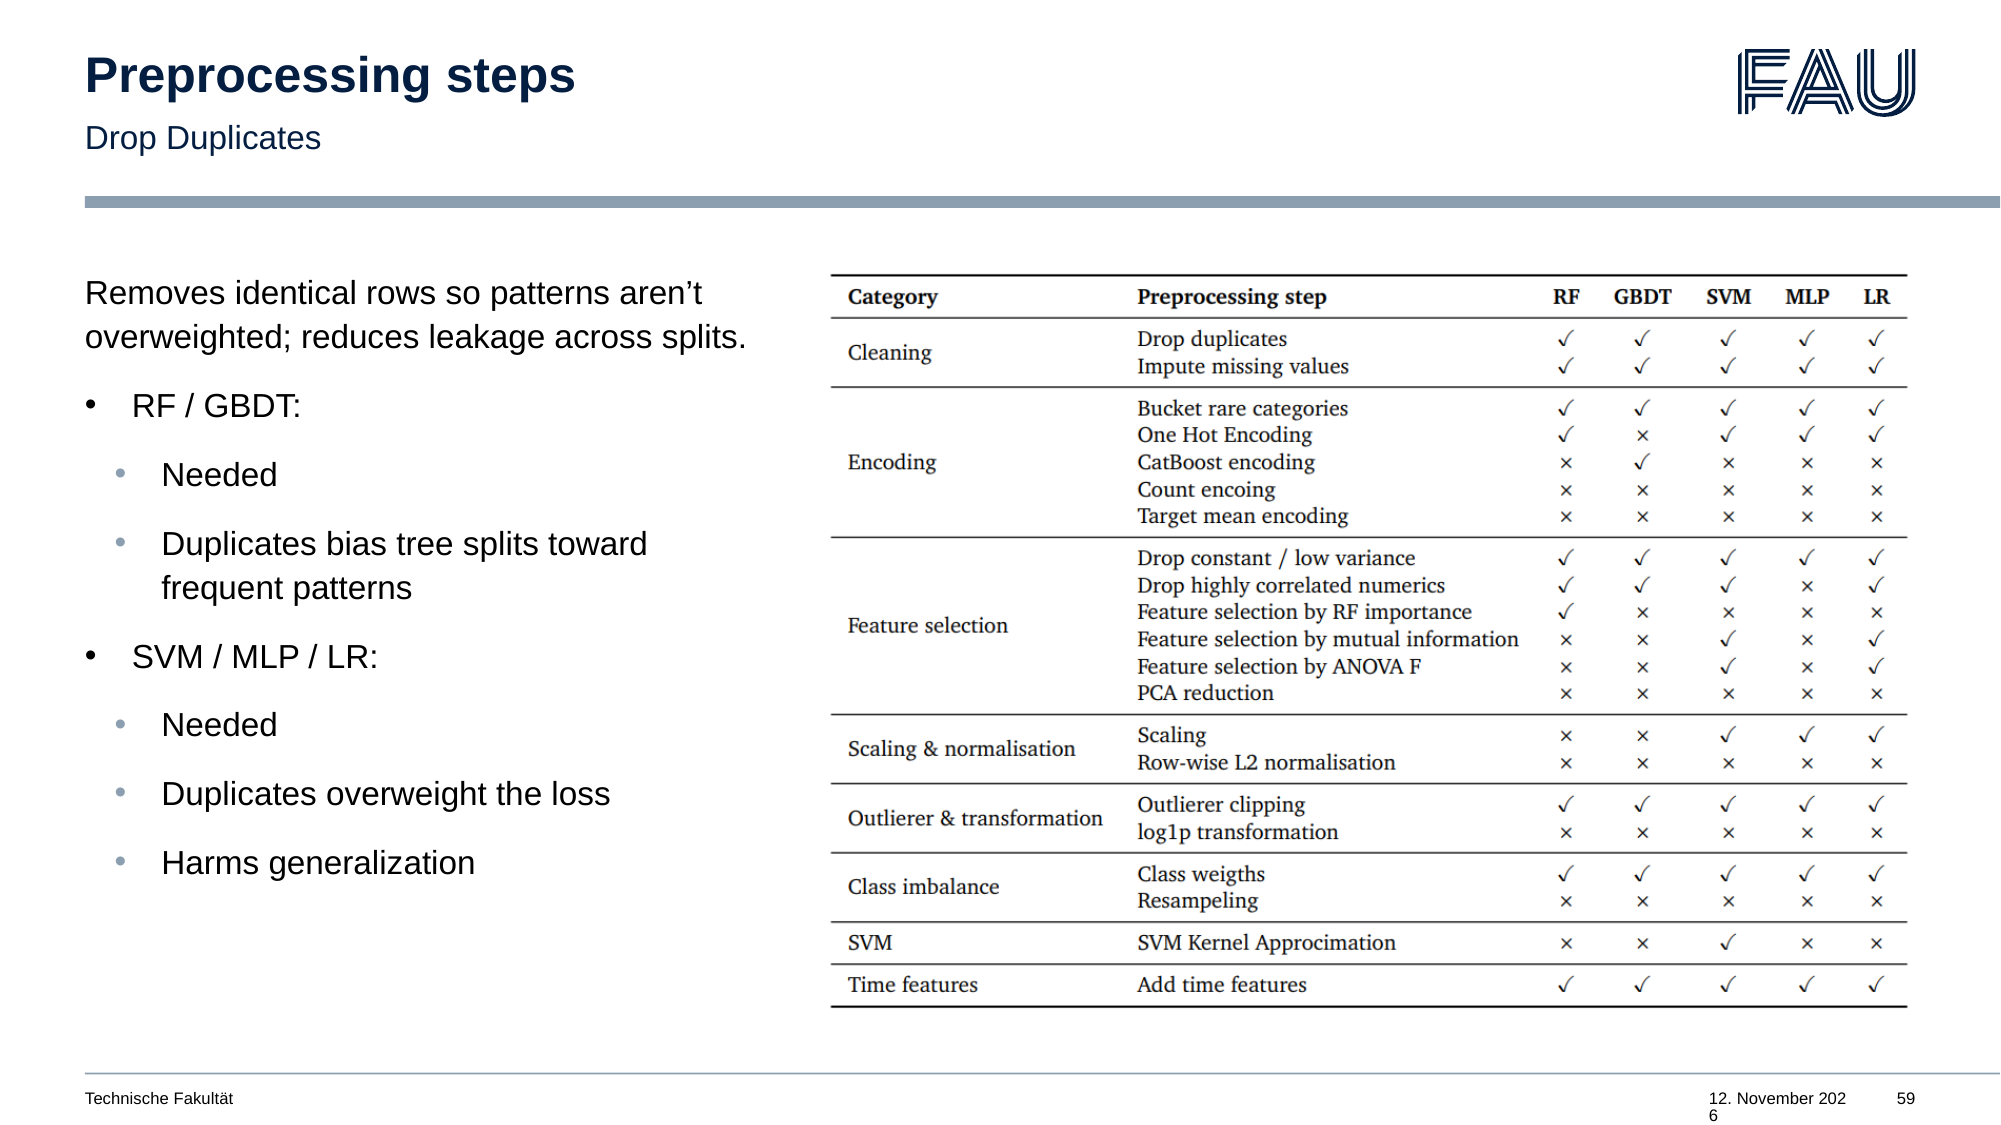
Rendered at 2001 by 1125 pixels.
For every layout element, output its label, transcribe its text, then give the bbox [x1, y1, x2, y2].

list Drop Duplicates [85, 112, 1208, 154]
picture [824, 267, 1916, 1013]
slide_number 59 [1883, 1088, 1916, 1109]
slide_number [1708, 1088, 1849, 1109]
title Preprocessing steps [85, 49, 1208, 104]
footer Technische Fakultät [85, 1088, 983, 1109]
list Removes identical rows so patterns aren’t overweighted; reduces leakage across splits. RF / GBDT: Needed Duplicates bias tree splits toward frequent patterns SVM / MLP / LR: Needed Duplicates overweight the loss Harms generalization [85, 267, 825, 1018]
